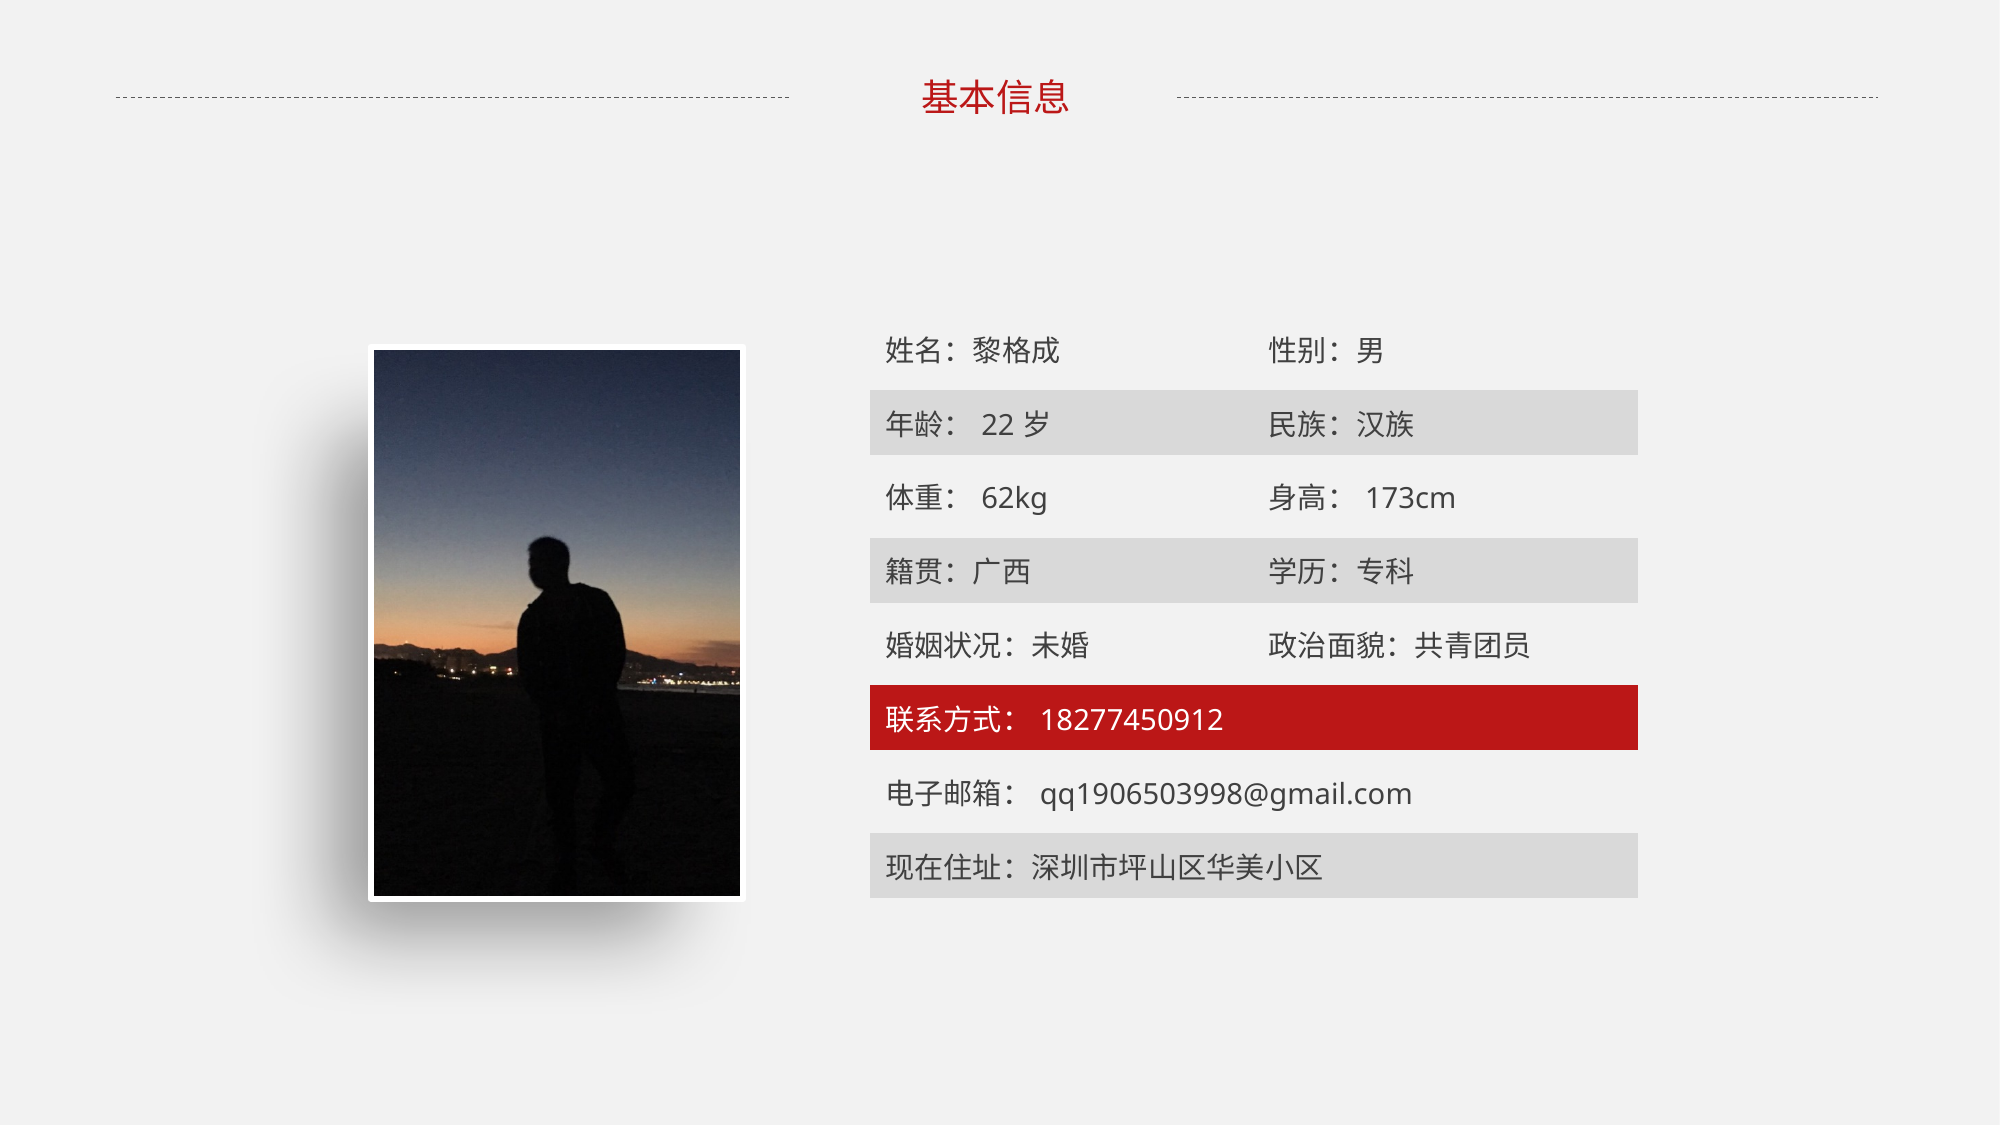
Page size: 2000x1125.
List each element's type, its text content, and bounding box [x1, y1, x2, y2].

table_cell 身高：173cm [1254, 455, 1638, 538]
table_cell 民族：汉族 [1254, 390, 1638, 455]
table_cell 电子邮箱：qq1906503998@gmail.com [870, 750, 1638, 833]
picture [373, 349, 740, 896]
table_cell 现在住址：深圳市坪山区华美小区 [870, 833, 1638, 898]
table_cell 年龄：22岁 [870, 390, 1254, 455]
table_header 姓名：黎格成 [870, 307, 1254, 390]
table_cell 联系方式：18277450912 [870, 685, 1638, 750]
table_cell 政治面貌：共青团员 [1254, 603, 1638, 685]
table_cell 学历：专科 [1254, 538, 1638, 603]
table_cell 籍贯：广西 [870, 538, 1254, 603]
table_cell 体重：62kg [870, 455, 1254, 538]
table_cell 婚姻状况：未婚 [870, 603, 1254, 685]
text_box 基本信息 [906, 66, 1087, 127]
table_header 性别：男 [1254, 307, 1638, 390]
